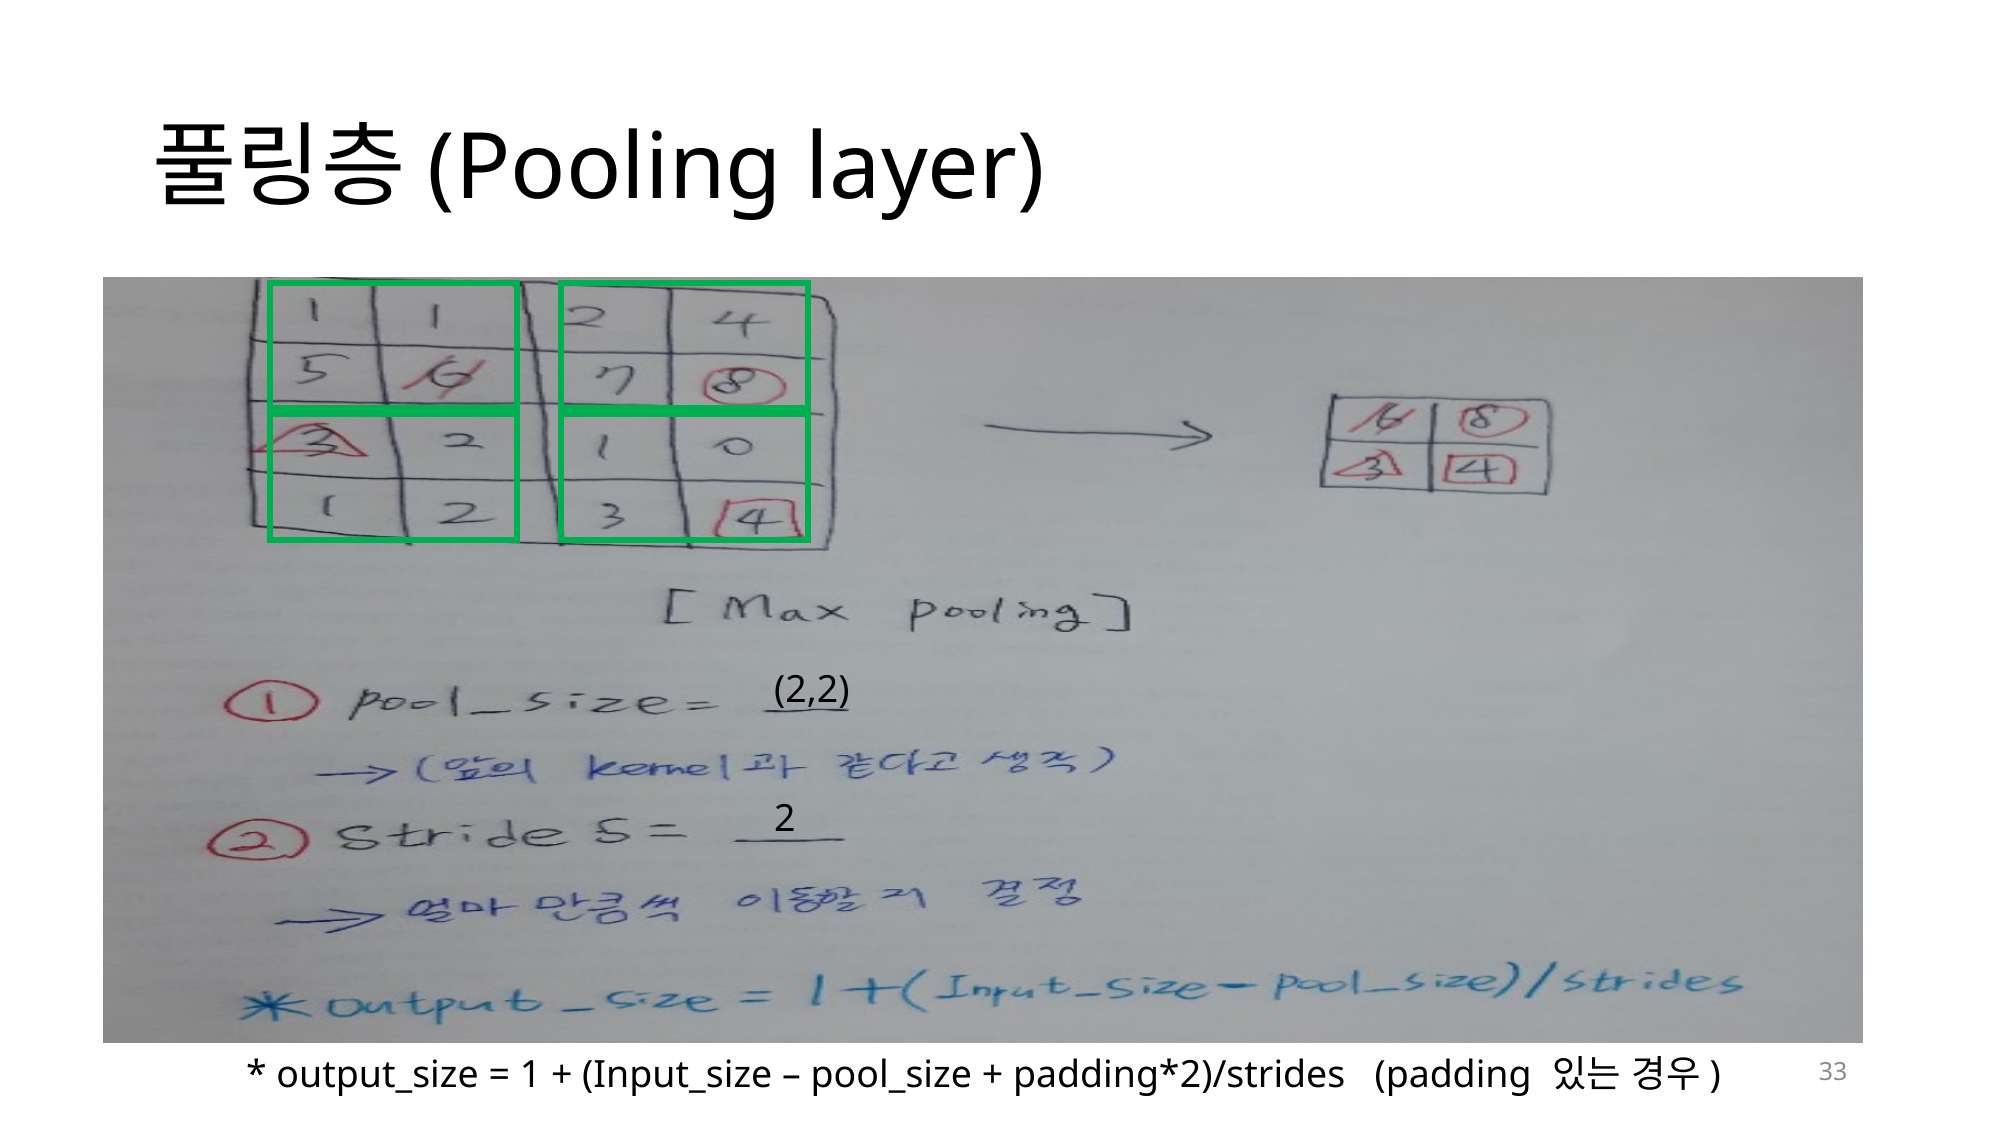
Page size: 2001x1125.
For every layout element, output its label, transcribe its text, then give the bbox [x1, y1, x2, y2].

picture [103, 277, 1863, 1043]
slide_number 33 [1769, 1043, 1863, 1103]
text_box * output_size = 1 + (Input_size – pool_size + padding*2)/strides (padding 있는 경우) [231, 1043, 1769, 1103]
title 풀링층(Pooling layer) [137, 59, 1863, 277]
